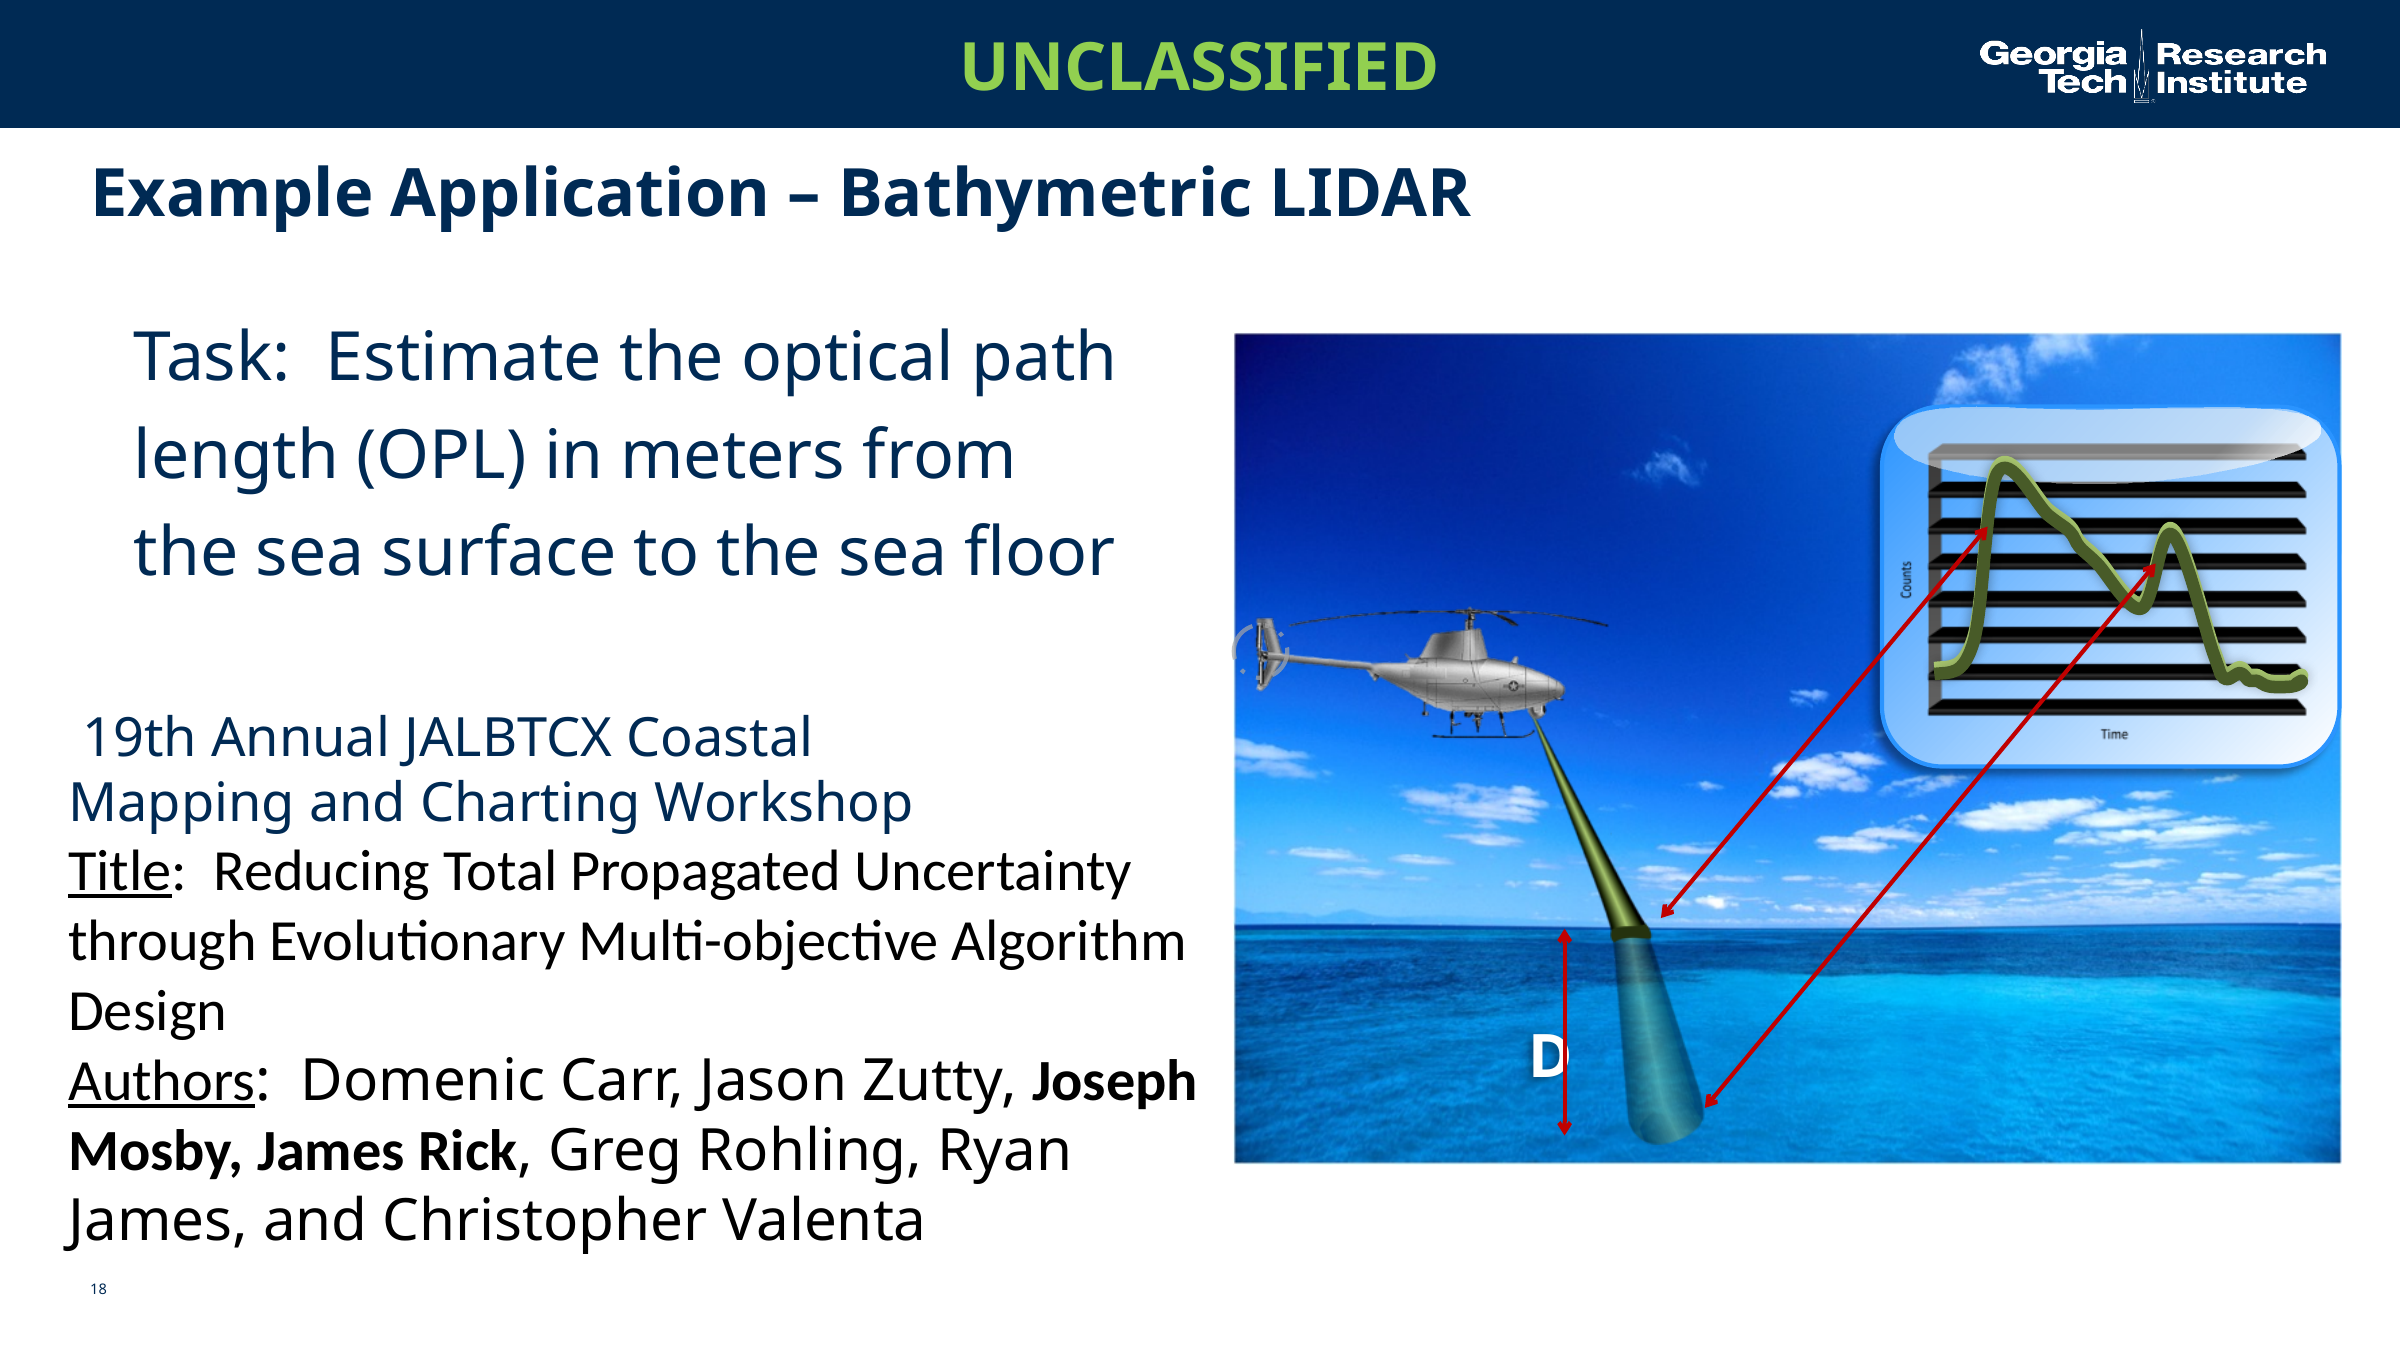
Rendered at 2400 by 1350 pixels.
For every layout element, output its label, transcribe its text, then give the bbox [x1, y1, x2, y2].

text_box 19th Annual JALBTCX Coastal Mapping and Charting Workshop Title: Reducing Total Propagated Uncertainty through Evolutionary Multi-objective Algorithm Design Authors: Domenic Carr, Jason Zutty, Joseph Mosby, James Rick, Greg Rohling, Ryan James, and Christopher Valenta [53, 624, 1254, 1260]
picture [1980, 29, 2326, 103]
title Example Application – Bathymetric LIDAR [75, 150, 2326, 304]
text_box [1233, 332, 2342, 1165]
text_box Task: Estimate the optical path length (OPL) in meters from the sea surface to the sea floor [115, 287, 1146, 624]
